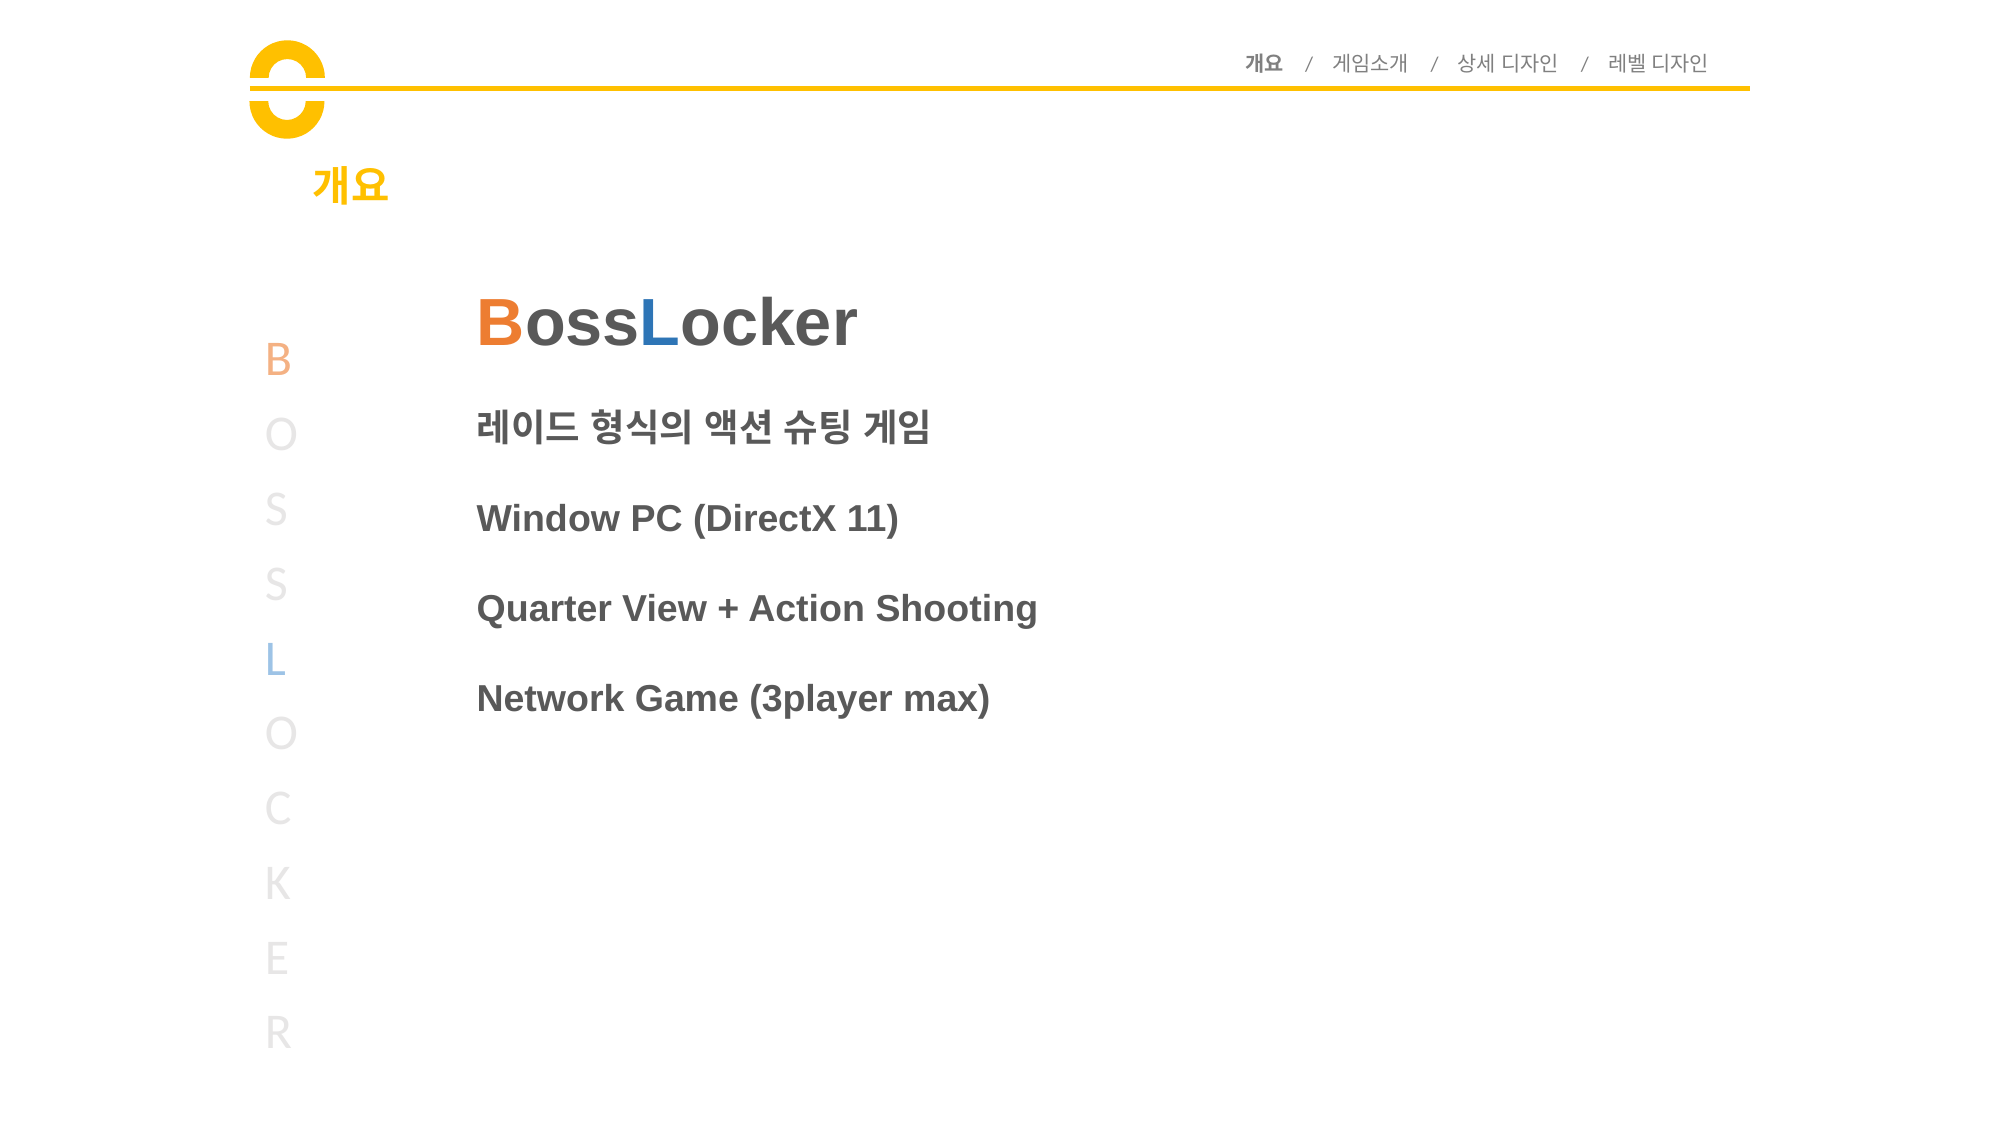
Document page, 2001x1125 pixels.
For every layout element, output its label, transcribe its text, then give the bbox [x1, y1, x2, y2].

text_box [248, 39, 326, 79]
text_box BossLocker 레이드 형식의 액션 슈팅 게임 Window PC (DirectX 11) Quarter View + Action Shooting Network Game (3player max) [461, 271, 1539, 817]
title 개요 [297, 166, 876, 210]
text_box [248, 100, 326, 140]
text_box 개요 / 게임소개 / 상세 디자인 / 레벨 디자인 [1169, 42, 1724, 83]
list B O S S L O C K E R [249, 324, 400, 1018]
